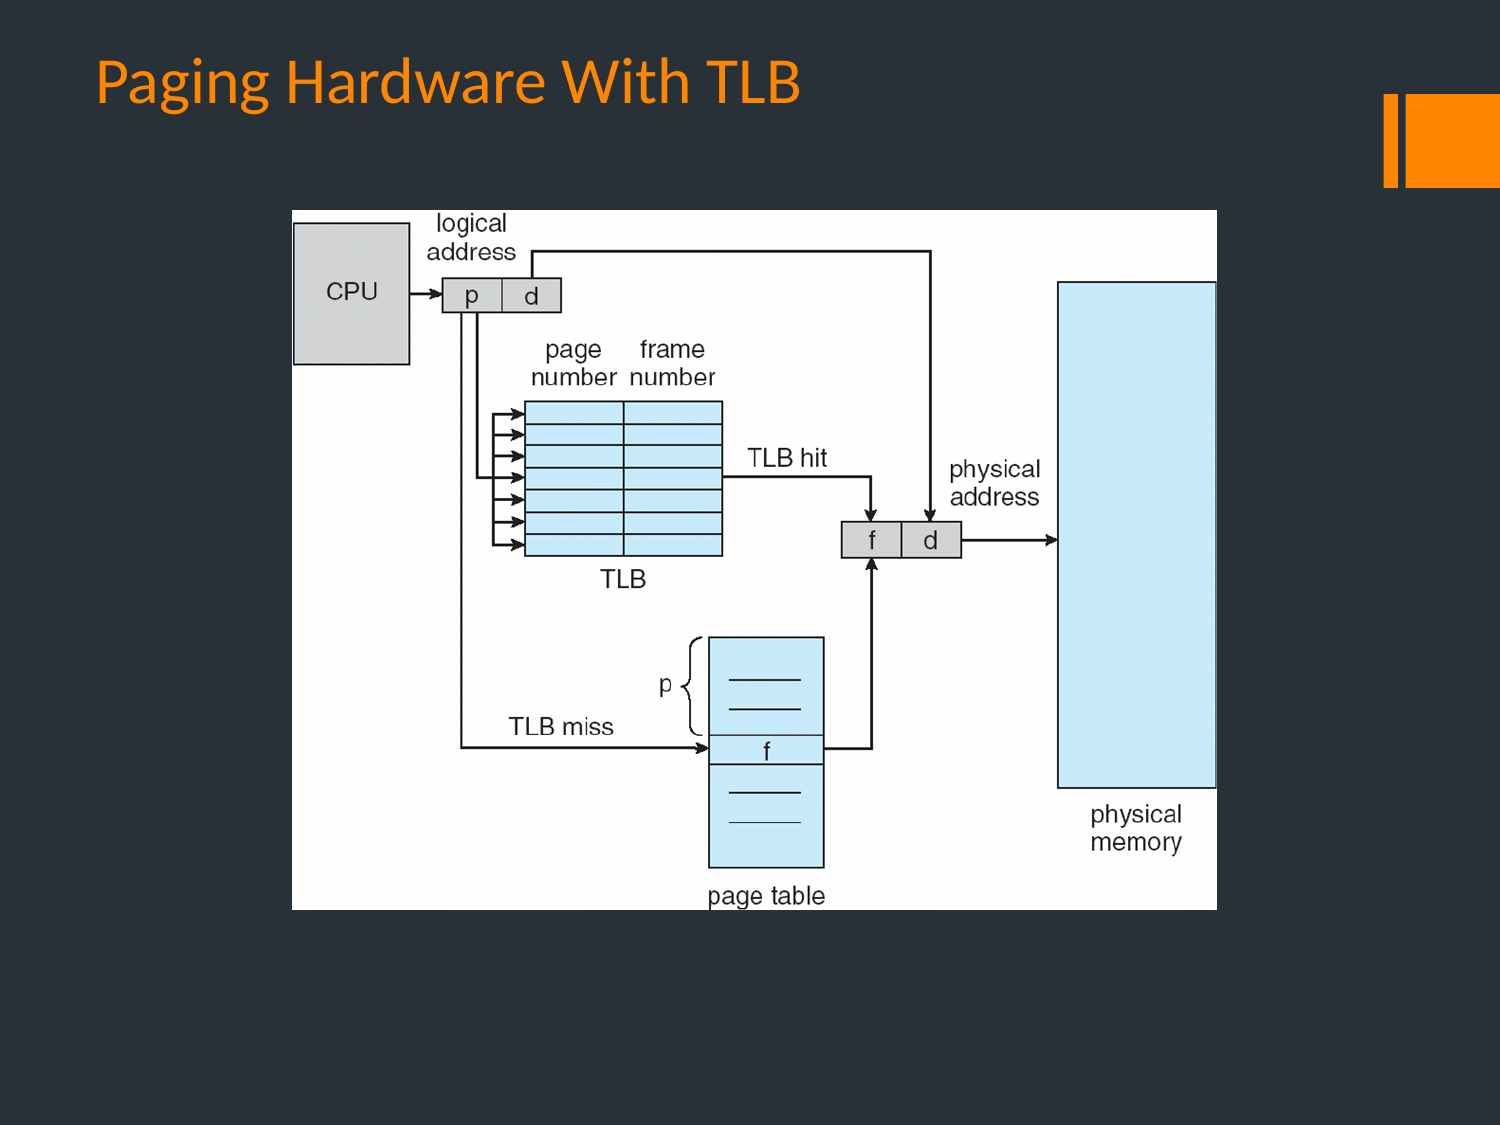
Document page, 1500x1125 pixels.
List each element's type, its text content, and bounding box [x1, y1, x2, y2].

picture [291, 210, 1218, 911]
title Paging Hardware With TLB [80, 29, 1431, 125]
